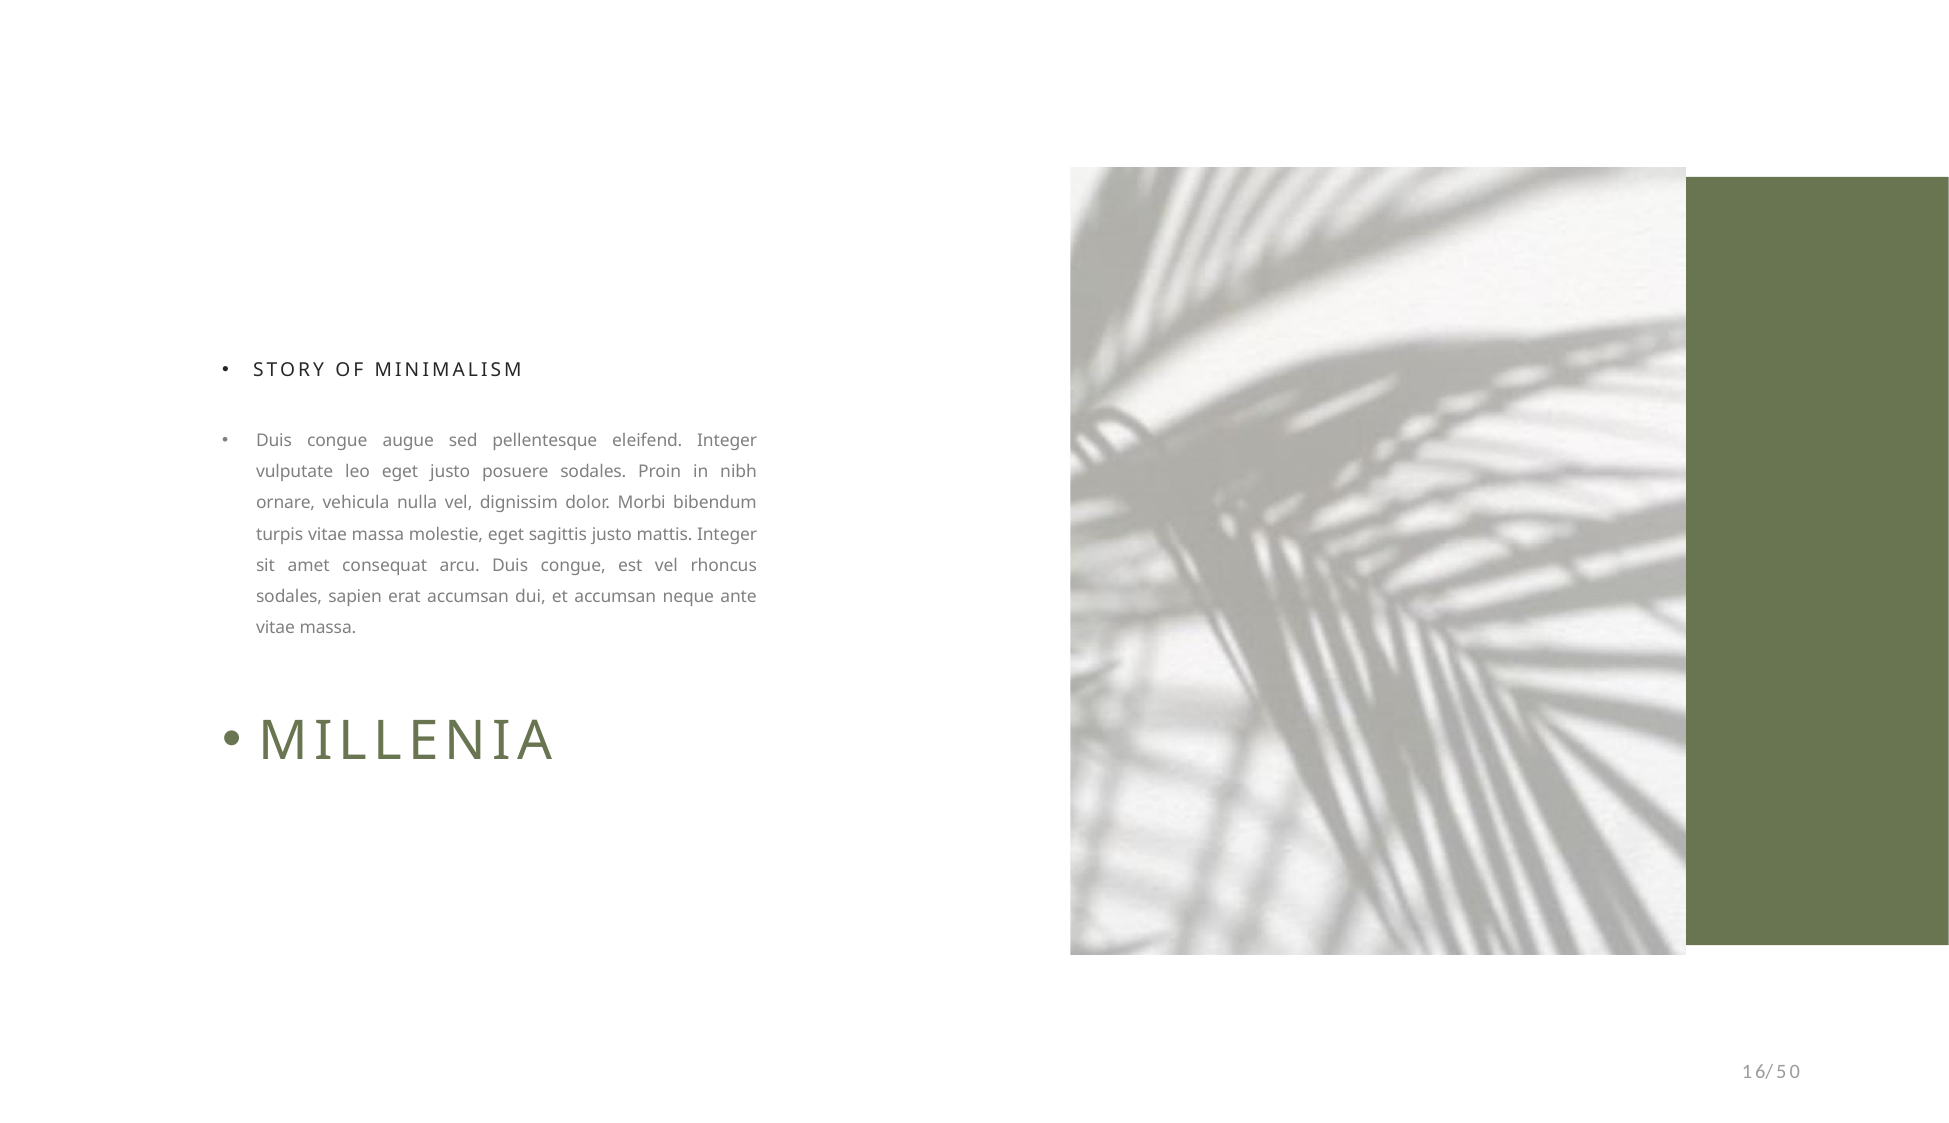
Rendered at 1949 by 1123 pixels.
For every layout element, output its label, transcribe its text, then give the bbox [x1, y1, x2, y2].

list MILLENIA [206, 697, 773, 774]
picture [1070, 167, 1686, 955]
slide_number 16/50 [1376, 1040, 1815, 1100]
list Duis congue augue sed pellentesque eleifend. Integer vulputate leo eget justo posuere sodales. Proin in nibh ornare, vehicula nulla vel, dignissim dolor. Morbi bibendum turpis vitae massa molestie, eget sagittis justo mattis. Integer sit amet consequat arcu. Duis congue, est vel rhoncus sodales, sapien erat accumsan dui, et accumsan neque ante vitae massa. [206, 411, 773, 646]
list STORY OF MINIMALISM [206, 349, 640, 388]
text_box [1686, 176, 1949, 946]
